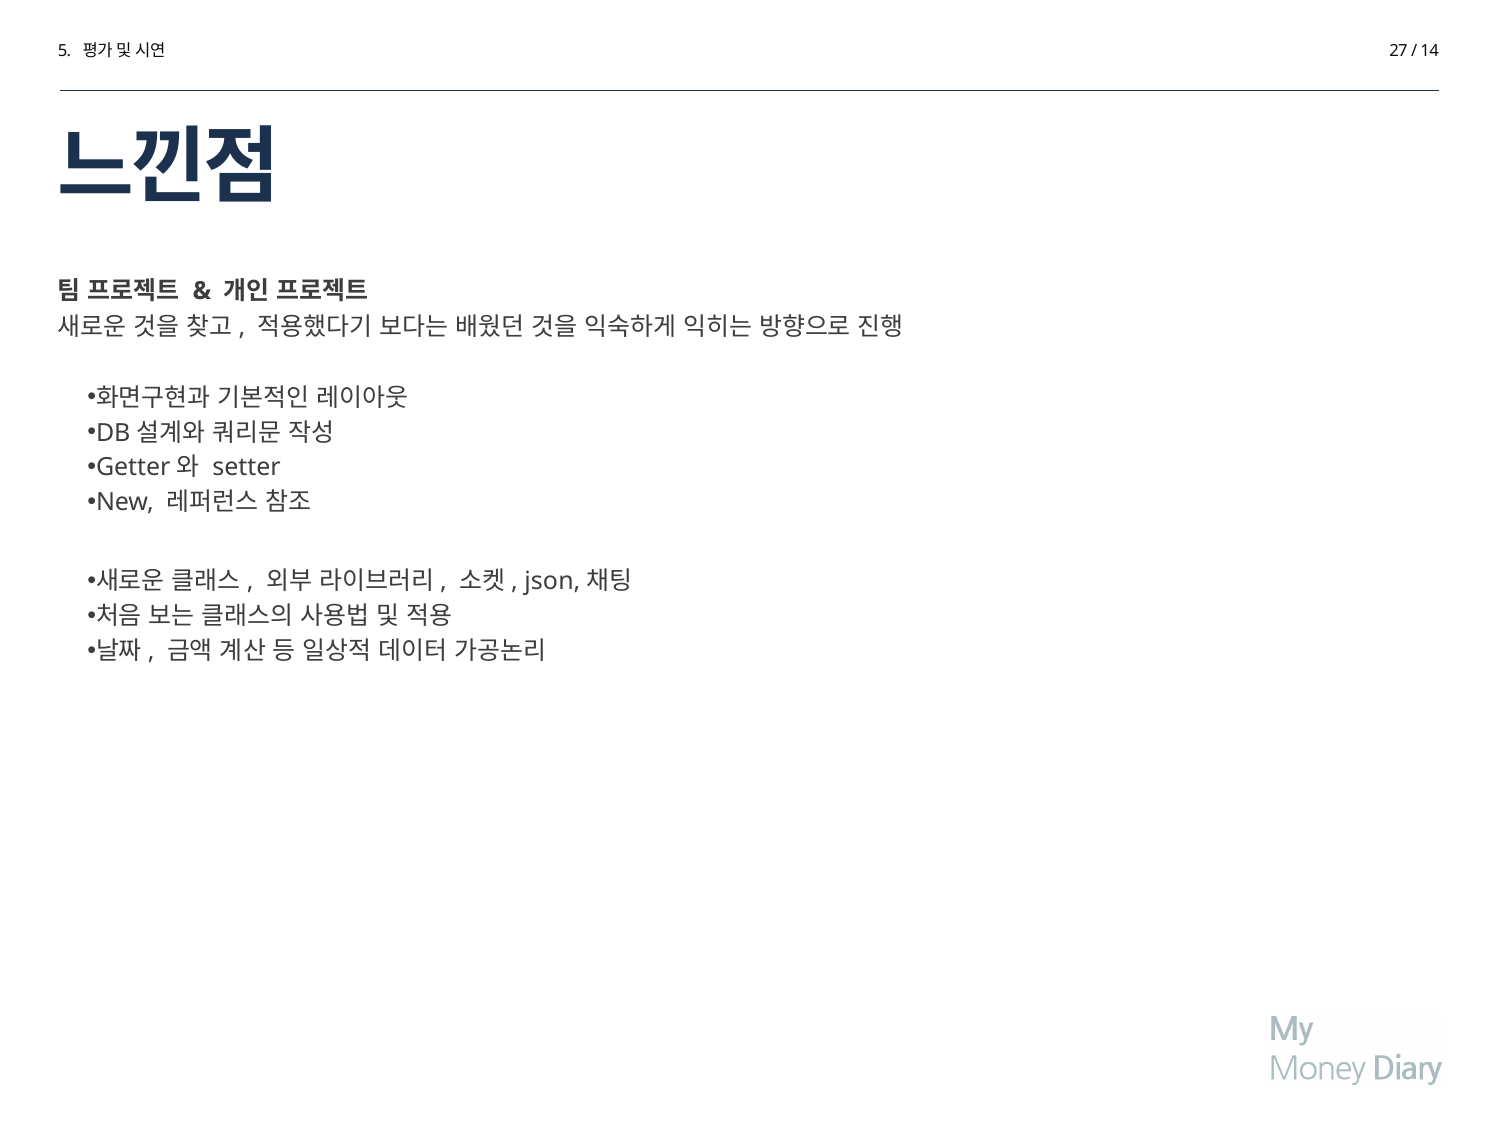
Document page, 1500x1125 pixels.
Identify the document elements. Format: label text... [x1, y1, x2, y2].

title 느낀점 [42, 114, 1190, 211]
text_box 5. 평가 및 시연 [43, 31, 303, 67]
text_box 27 / 14 [1193, 32, 1454, 70]
text_box 새로운 클래스, 외부 라이브러리, 소켓, json,채팅 처음 보는 클래스의 사용법 및 적용 날짜, 금액 계산 등 일상적 데이터 가공논리 [42, 557, 1433, 767]
text_box 화면구현과 기본적인 레이아웃 DB설계와 쿼리문 작성 Getter와 setter New, 레퍼런스 참조 [42, 373, 1433, 557]
text_box 팀 프로젝트 & 개인 프로젝트 새로운 것을 찾고, 적용했다기 보다는 배웠던 것을 익숙하게 익히는 방향으로 진행 [42, 267, 1433, 373]
picture [1262, 1010, 1446, 1088]
